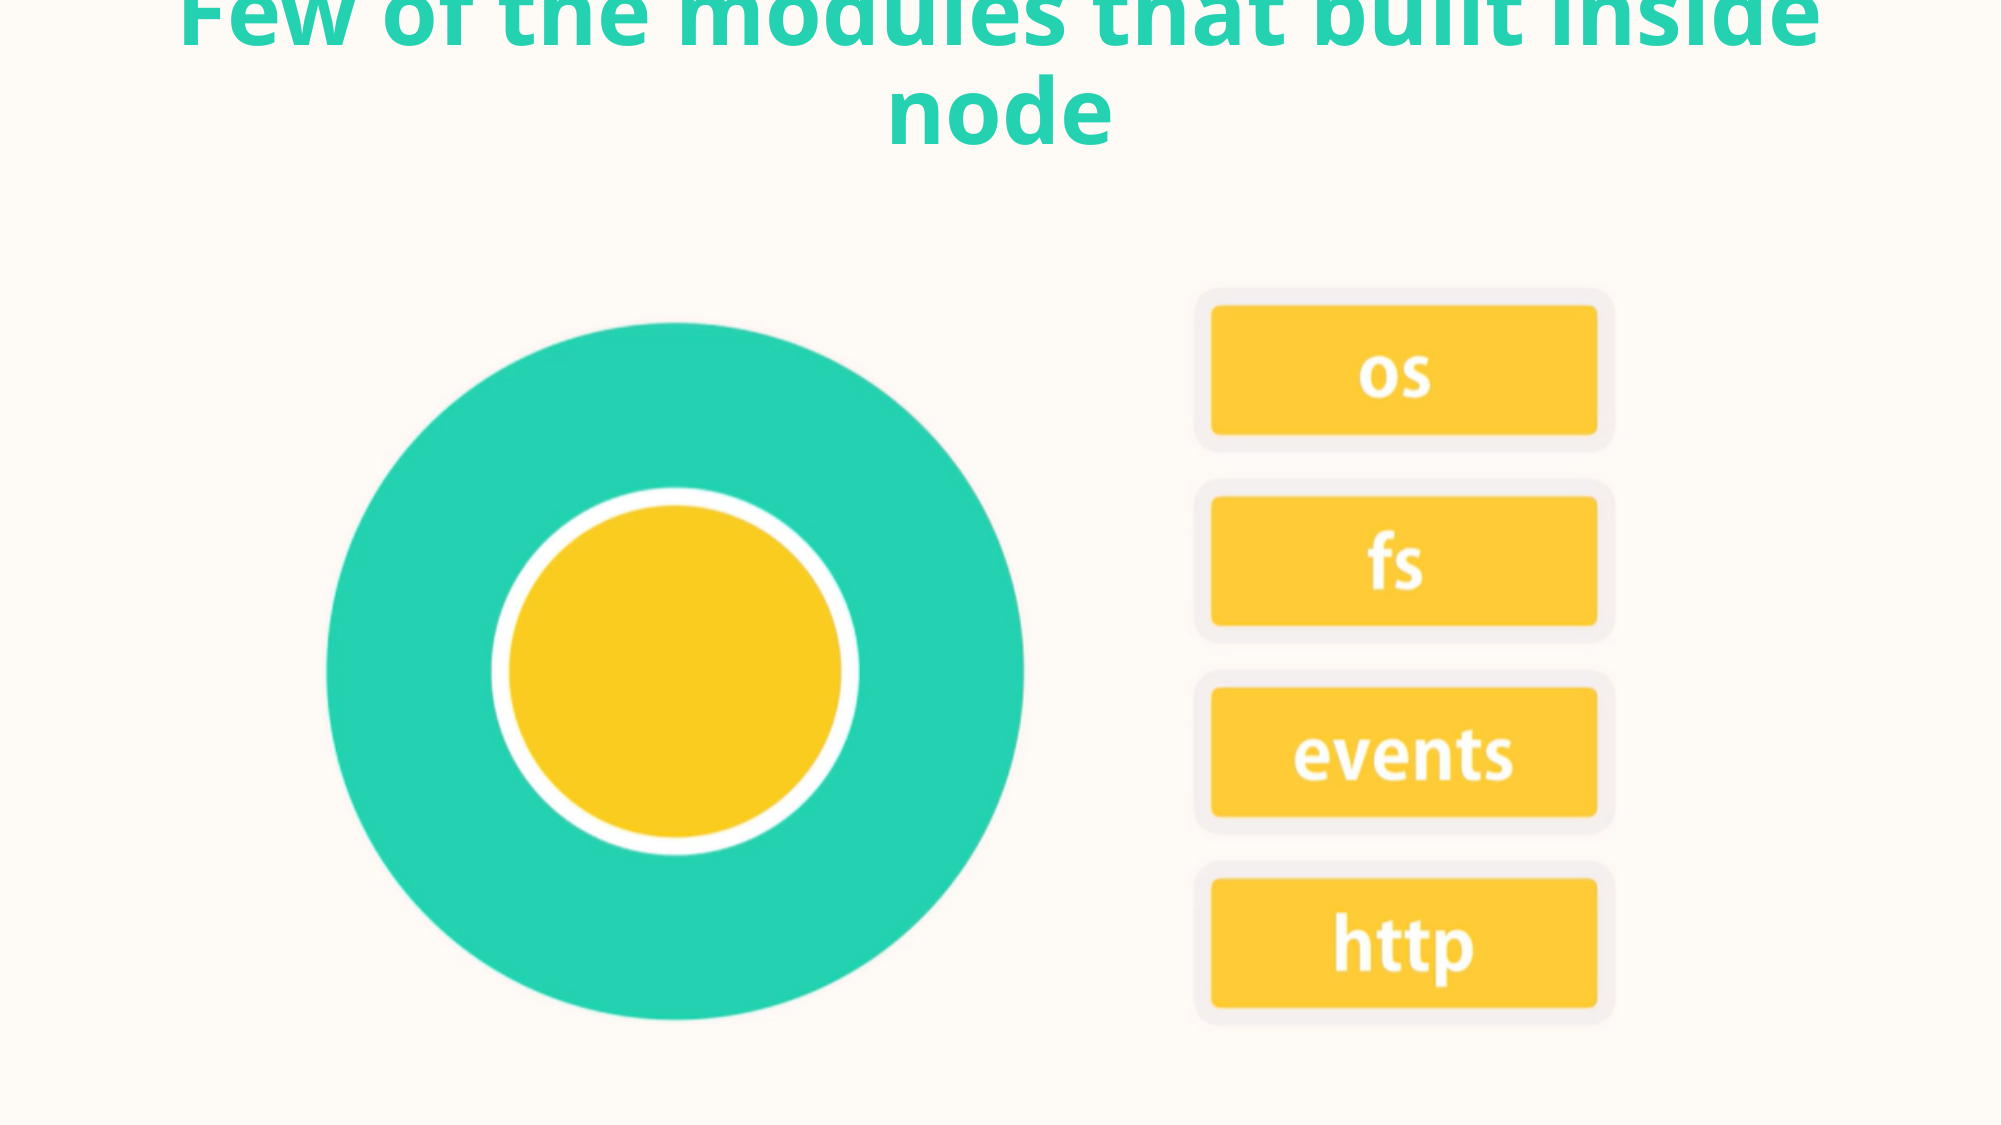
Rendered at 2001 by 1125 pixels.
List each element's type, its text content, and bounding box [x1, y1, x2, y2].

picture [200, 162, 1800, 1125]
title Few of the modules that built inside node [137, 0, 1863, 131]
